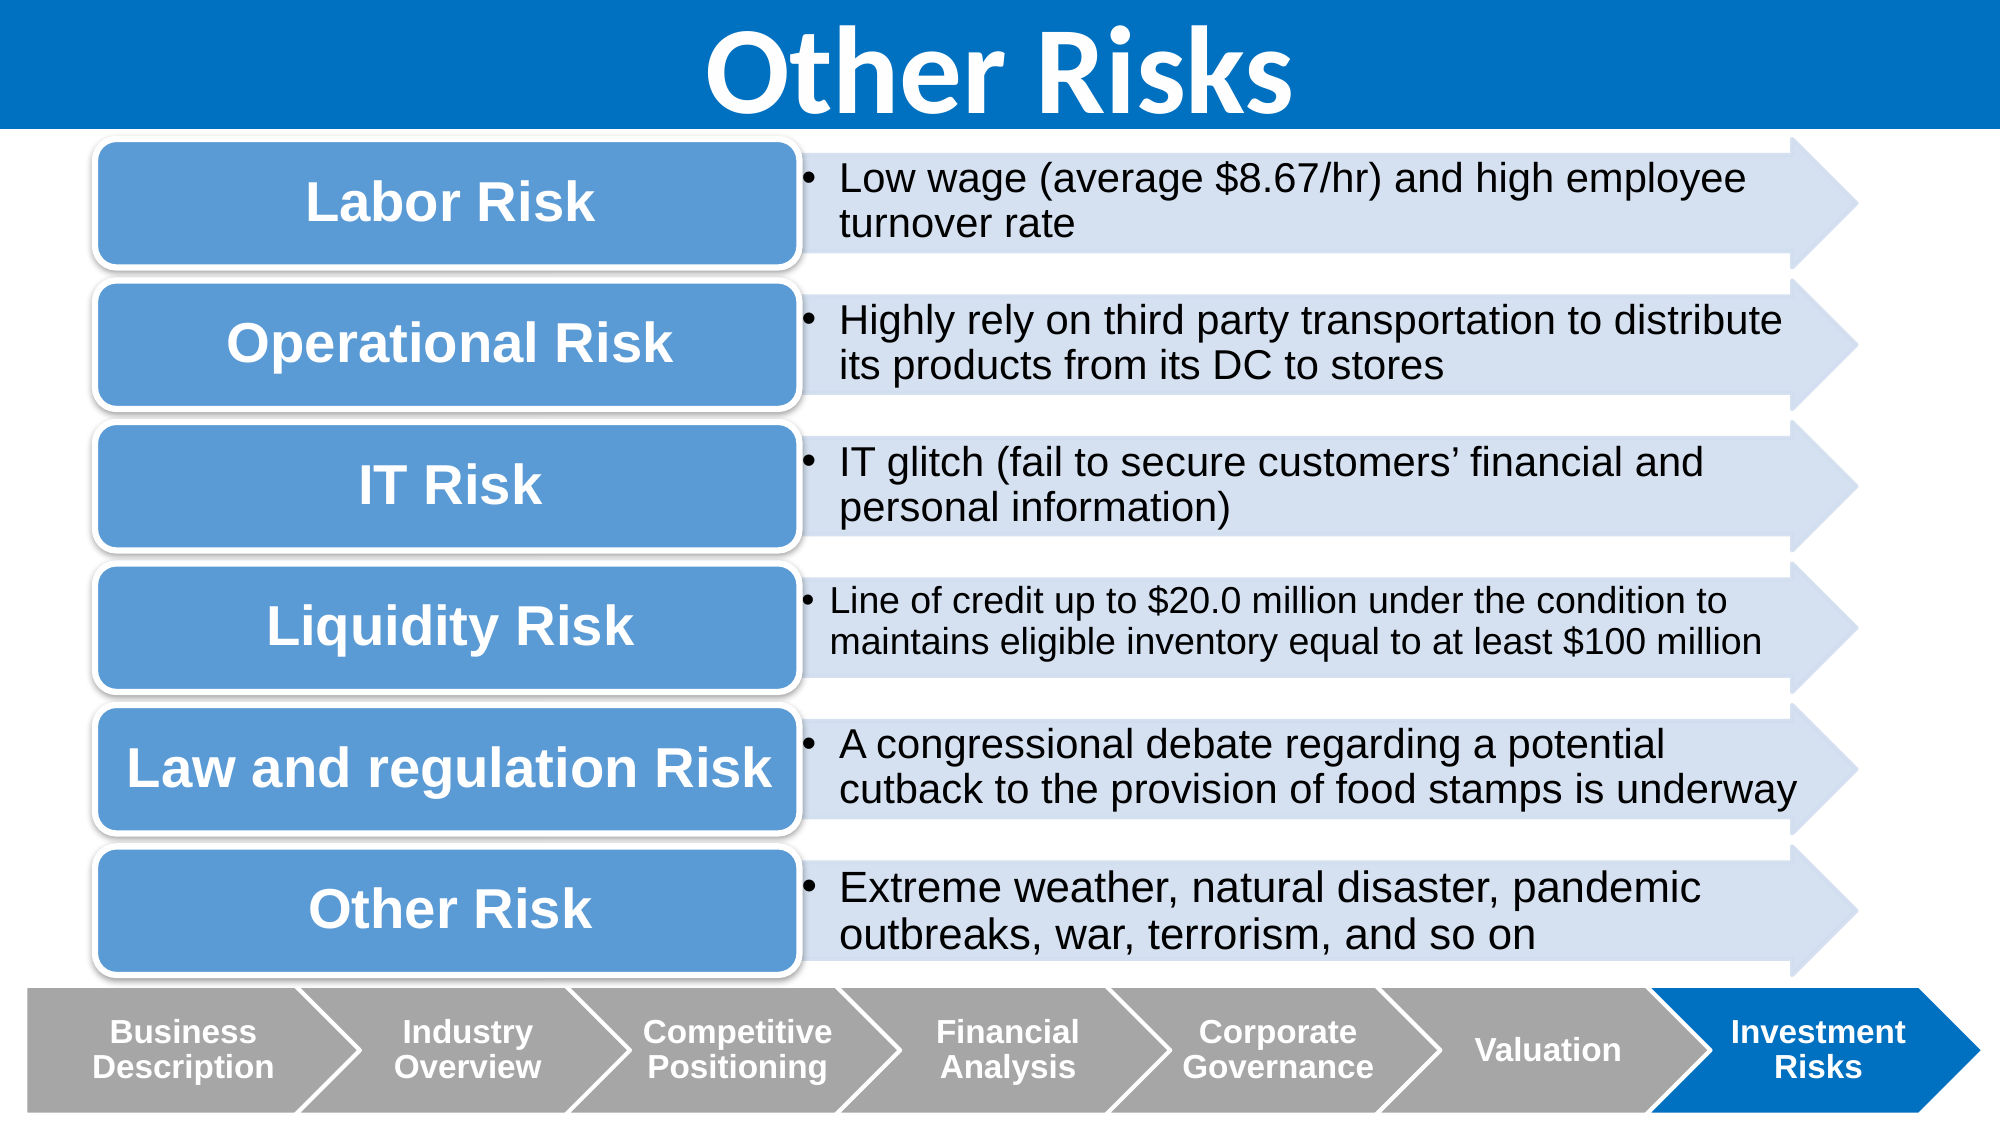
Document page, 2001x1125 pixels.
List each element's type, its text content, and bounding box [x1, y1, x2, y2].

text_box Other Risks [0, 0, 2000, 129]
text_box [94, 138, 1857, 976]
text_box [24, 985, 1985, 1115]
